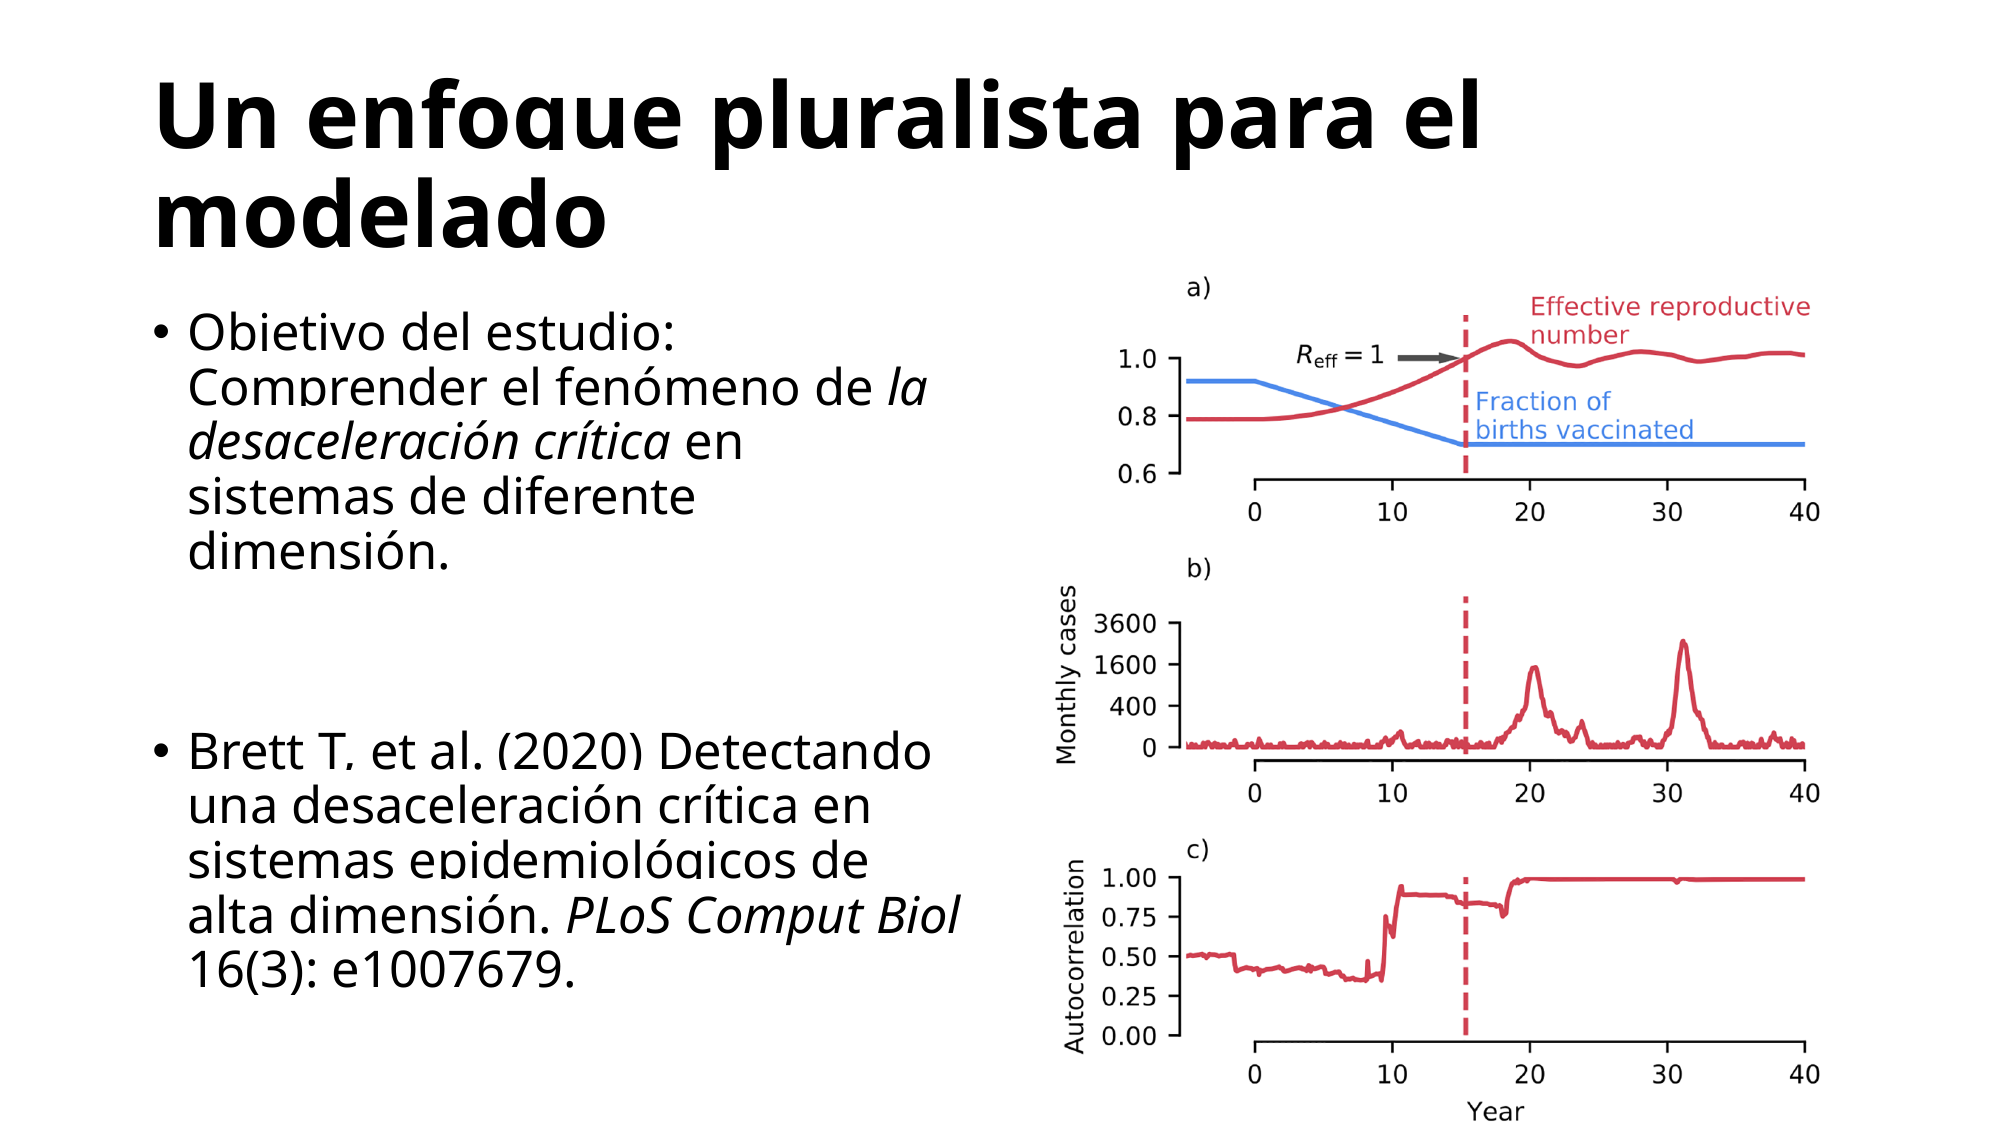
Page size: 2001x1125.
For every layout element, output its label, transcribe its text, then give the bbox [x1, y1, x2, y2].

title Un enfoque pluralista para el modelado [137, 59, 1863, 278]
picture [1051, 272, 1823, 1125]
list Objetivo del estudio: Comprender el fenómeno de la desaceleración crítica en sistemas de diferente dimensión. Brett T, et al. (2020) Detectando una desaceleración crítica en sistemas epidemiológicos de alta dimensión. PLoS Comput Biol 16(3): e1007679. [137, 299, 980, 1014]
